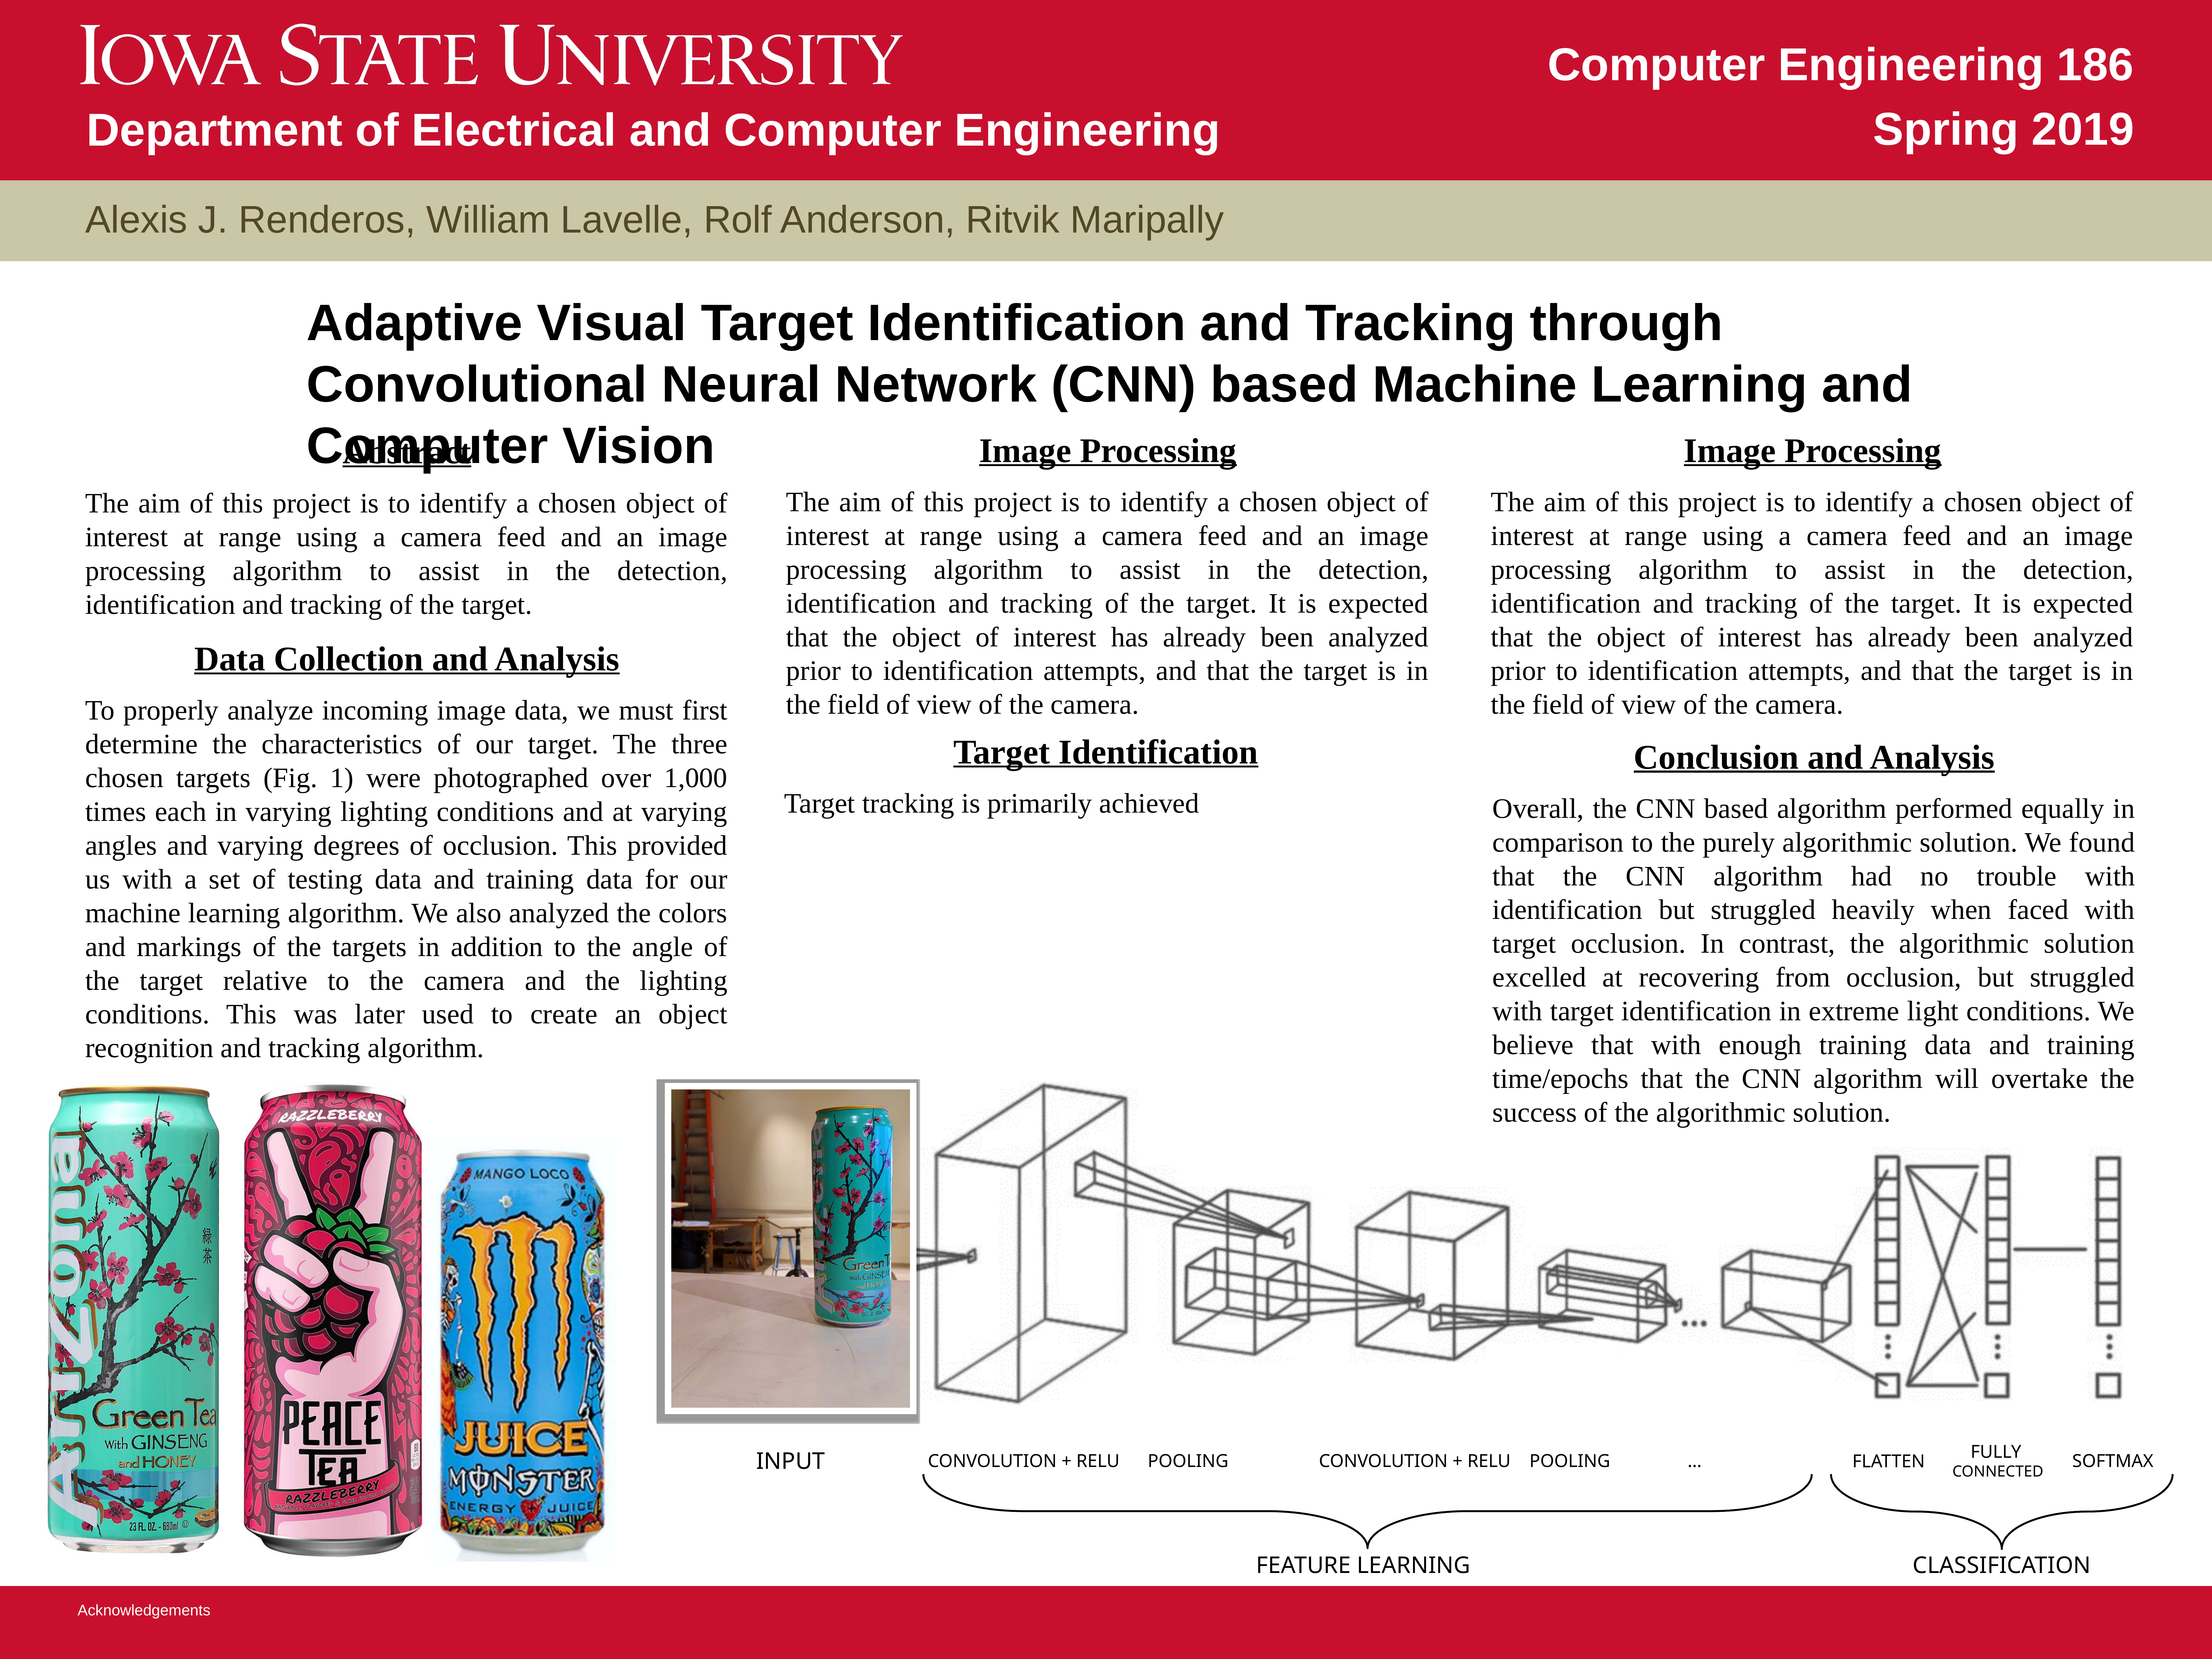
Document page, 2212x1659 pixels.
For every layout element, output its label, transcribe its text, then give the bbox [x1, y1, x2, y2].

text_box Image Processing The aim of this project is to identify a chosen object of interest at range using a camera feed and an image processing algorithm to assist in the detection, identification and tracking of the target. It is expected that the object of interest has already been analyzed prior to identification attempts, and that the target is in the field of view of the camera. [1486, 425, 2139, 722]
text_box Data Collection and Analysis To properly analyze incoming image data, we must first determine the characteristics of our target. The three chosen targets (Fig. 1) were photographed over 1,000 times each in varying lighting conditions and at varying angles and varying degrees of occlusion. This provided us with a set of testing data and training data for our machine learning algorithm. We also analyzed the colors and markings of the targets in addition to the angle of the target relative to the camera and the lighting conditions. This was later used to create an object recognition and tracking algorithm. [80, 633, 733, 1065]
text_box CLASSIFICATION [1831, 1547, 2173, 1580]
text_box INPUT [671, 1444, 910, 1476]
picture [631, 1081, 2123, 1408]
text_box CONVOLUTION + RELU POOLING … [1314, 1447, 1888, 1473]
text_box Acknowledgements [73, 1602, 810, 1621]
text_box SOFTMAX [2067, 1447, 2163, 1473]
text_box CONVOLUTION + RELU POOLING [923, 1447, 1314, 1473]
text_box [1831, 1474, 2173, 1547]
text_box FEATURE LEARNING [923, 1548, 1804, 1580]
text_box [923, 1474, 1812, 1548]
picture [38, 1081, 231, 1556]
picture [234, 1082, 617, 1562]
text_box Image Processing The aim of this project is to identify a chosen object of interest at range using a camera feed and an image processing algorithm to assist in the detection, identification and tracking of the target. It is expected that the object of interest has already been analyzed prior to identification attempts, and that the target is in the field of view of the camera. [782, 425, 1434, 722]
text_box Target Identification Target tracking is primarily achieved [779, 727, 1432, 821]
text_box Department of Electrical and Computer Engineering [82, 97, 1226, 158]
text_box FLATTEN [1848, 1447, 1934, 1473]
text_box Conclusion and Analysis Overall, the CNN based algorithm performed equally in comparison to the purely algorithmic solution. We found that the CNN algorithm had no trouble with identification but struggled heavily when faced with target occlusion. In contrast, the algorithmic solution excelled at recovering from occlusion, but struggled with target identification in extreme light conditions. We believe that with enough training data and training time/epochs that the CNN algorithm will overtake the success of the algorithmic solution. [1488, 732, 2141, 1130]
text_box Alexis J. Renderos, William Lavelle, Rolf Anderson, Ritvik Maripally [80, 192, 2047, 243]
text_box Adaptive Visual Target Identification and Tracking through Convolutional Neural Network (CNN) based Machine Learning and Computer Vision [302, 287, 1919, 476]
text_box Computer Engineering 186 Spring 2019 [1171, 45, 2139, 155]
text_box Abstract The aim of this project is to identify a chosen object of interest at range using a camera feed and an image processing algorithm to assist in the detection, identification and tracking of the target. [80, 427, 733, 622]
text_box FULLY CONNECTED [1902, 1437, 2094, 1482]
picture [80, 24, 903, 85]
